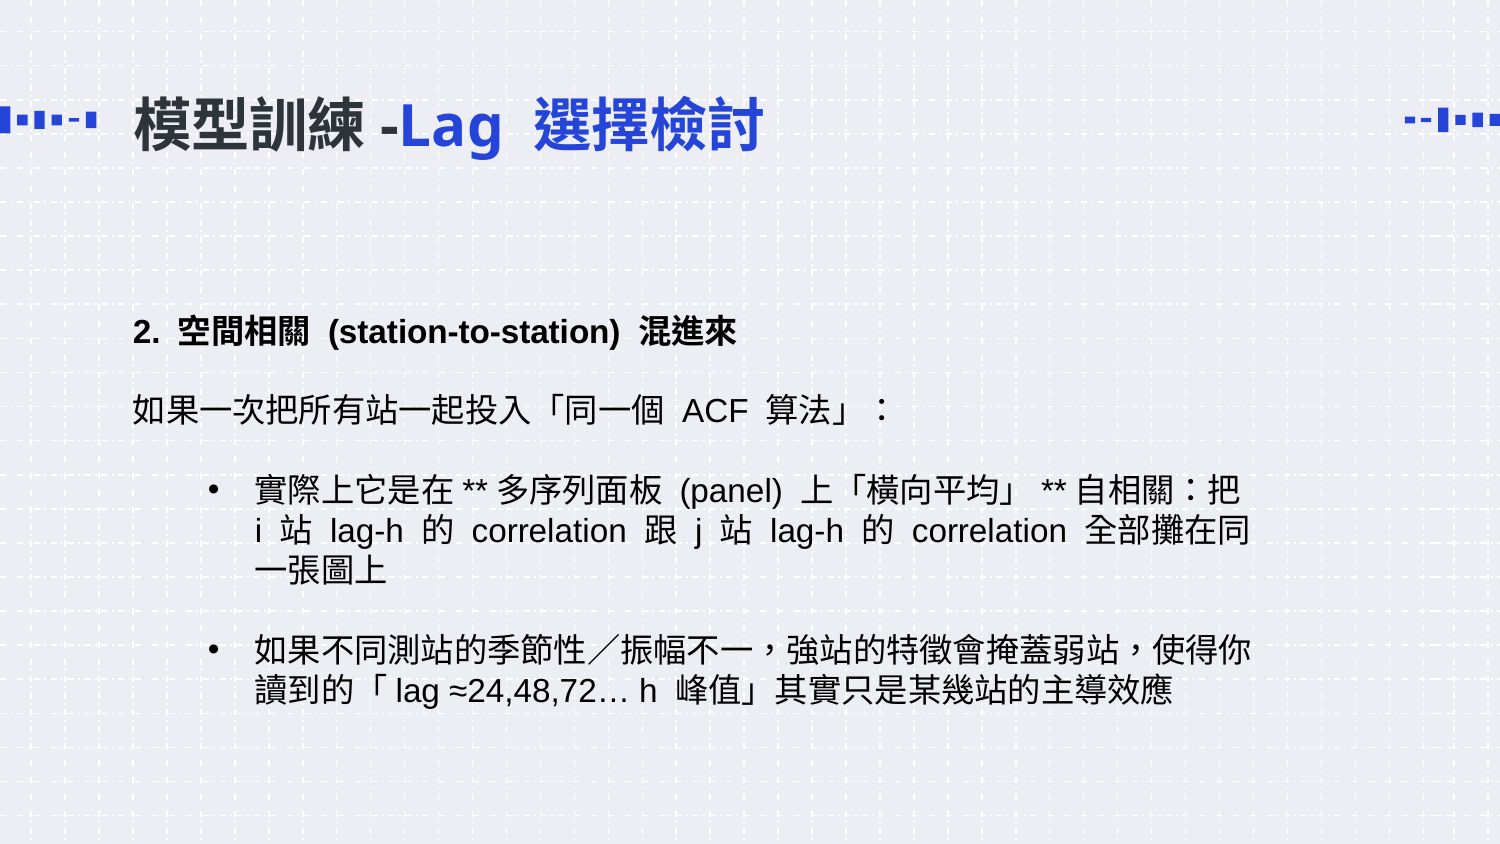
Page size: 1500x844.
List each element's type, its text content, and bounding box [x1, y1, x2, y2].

text_box 2. 空間相關 (station-to-station) 混進來 如果一次把所有站一起投入「同一個 ACF 算法」： 實際上它是在**多序列面板 (panel) 上「橫向平均」**自相關：把 i 站 lag-h 的 correlation 跟 j 站 lag-h 的 correlation 全部攤在同一張圖上 如果不同測站的季節性／振幅不一，強站的特徵會掩蓋弱站，使得你讀到的「lag ≈24,48,72… h 峰值」其實只是某幾站的主導效應 [118, 302, 1274, 717]
title 模型訓練-Lag 選擇檢討 [118, 72, 1382, 167]
